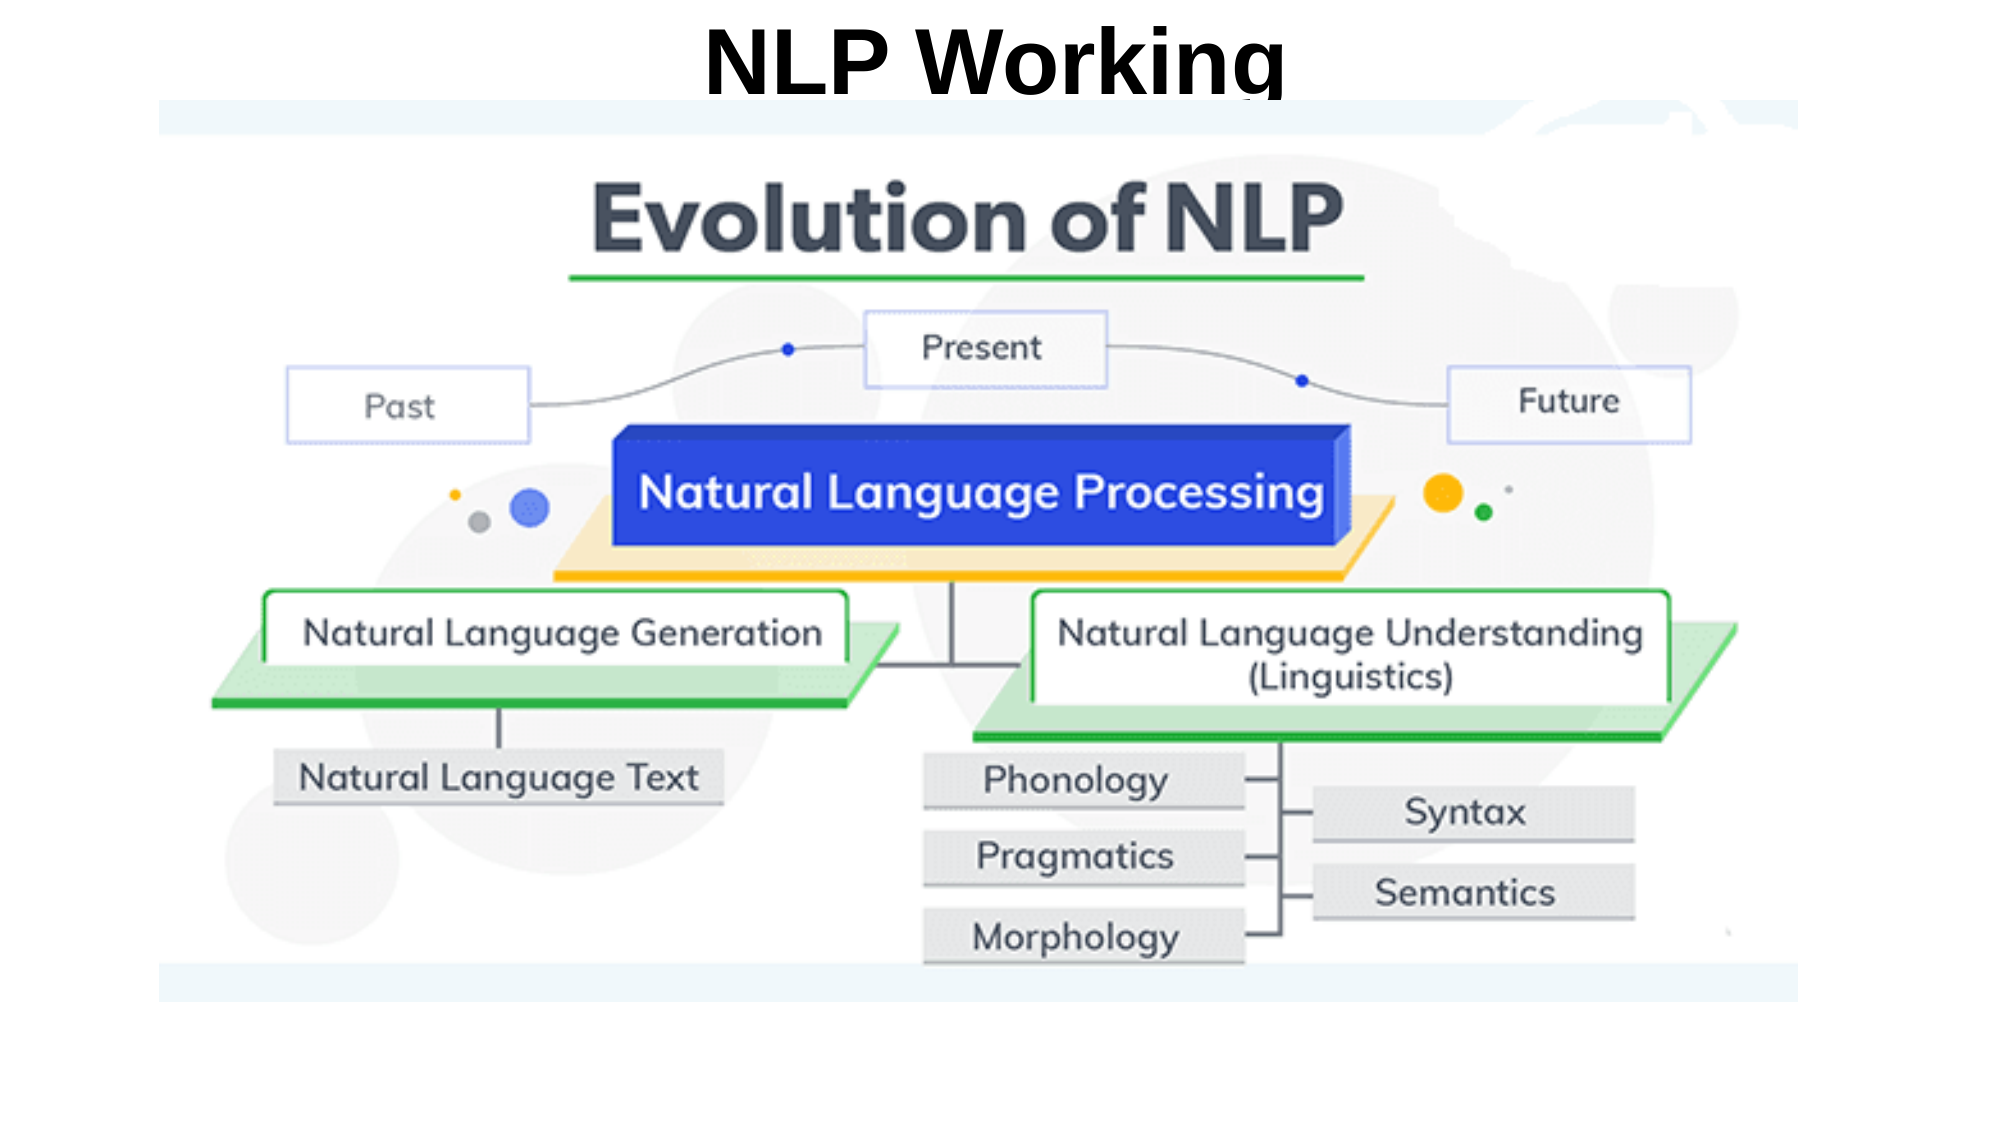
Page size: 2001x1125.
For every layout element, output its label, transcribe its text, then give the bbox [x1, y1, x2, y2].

title NLP Working [8, 12, 1984, 123]
picture [159, 100, 1798, 1002]
